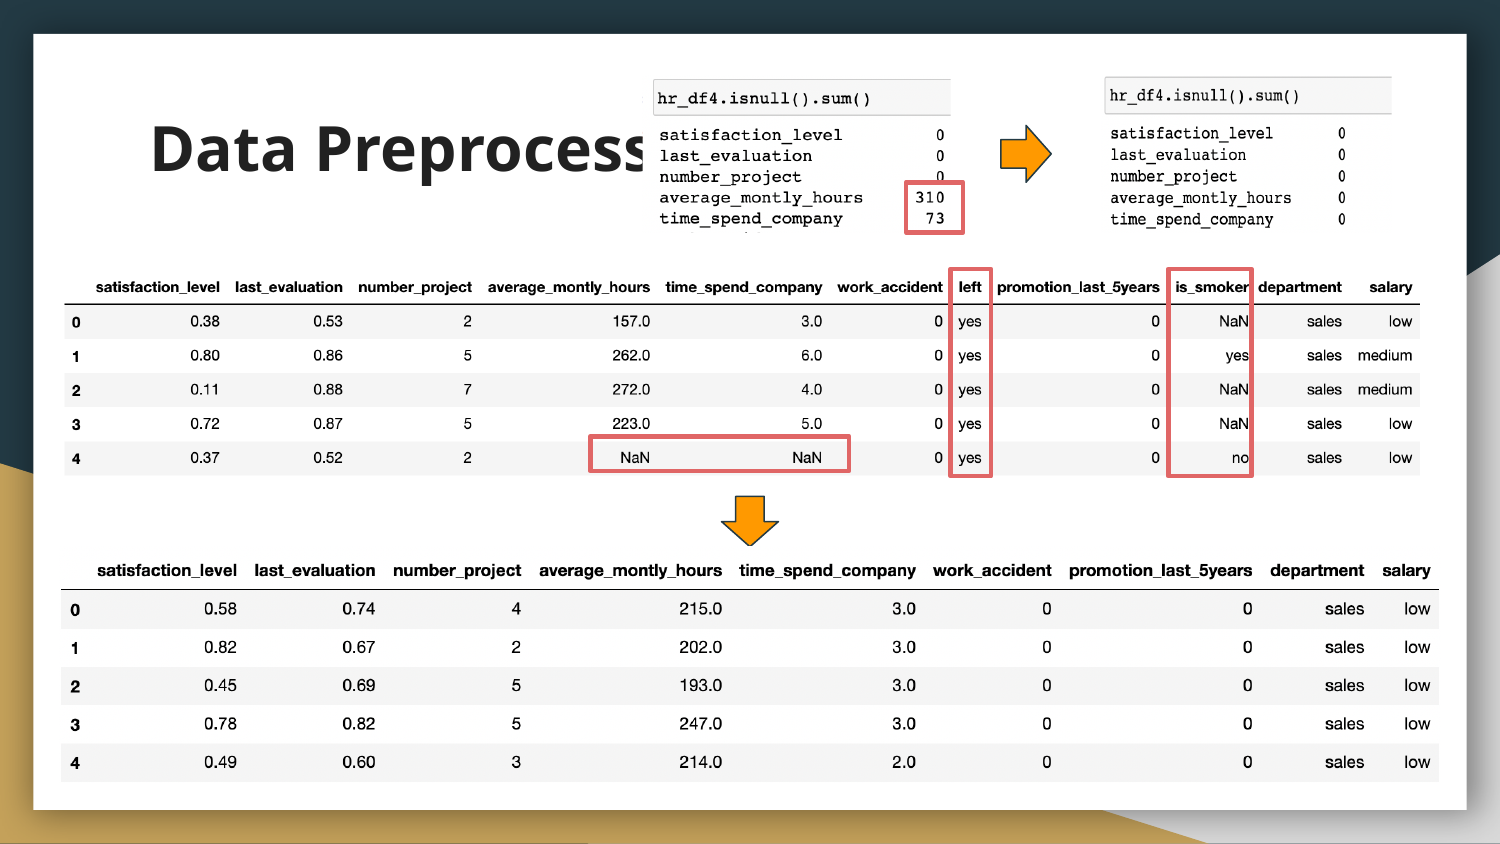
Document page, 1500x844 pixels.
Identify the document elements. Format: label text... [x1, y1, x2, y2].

title Data Preprocessing [951, 82, 1101, 240]
title Data Preprocessing [134, 82, 643, 240]
text_box [956, 182, 963, 233]
picture [58, 546, 1441, 784]
picture [1100, 75, 1392, 233]
text_box [721, 496, 779, 545]
text_box [1000, 125, 1052, 183]
picture [642, 75, 951, 233]
picture [58, 268, 1430, 484]
